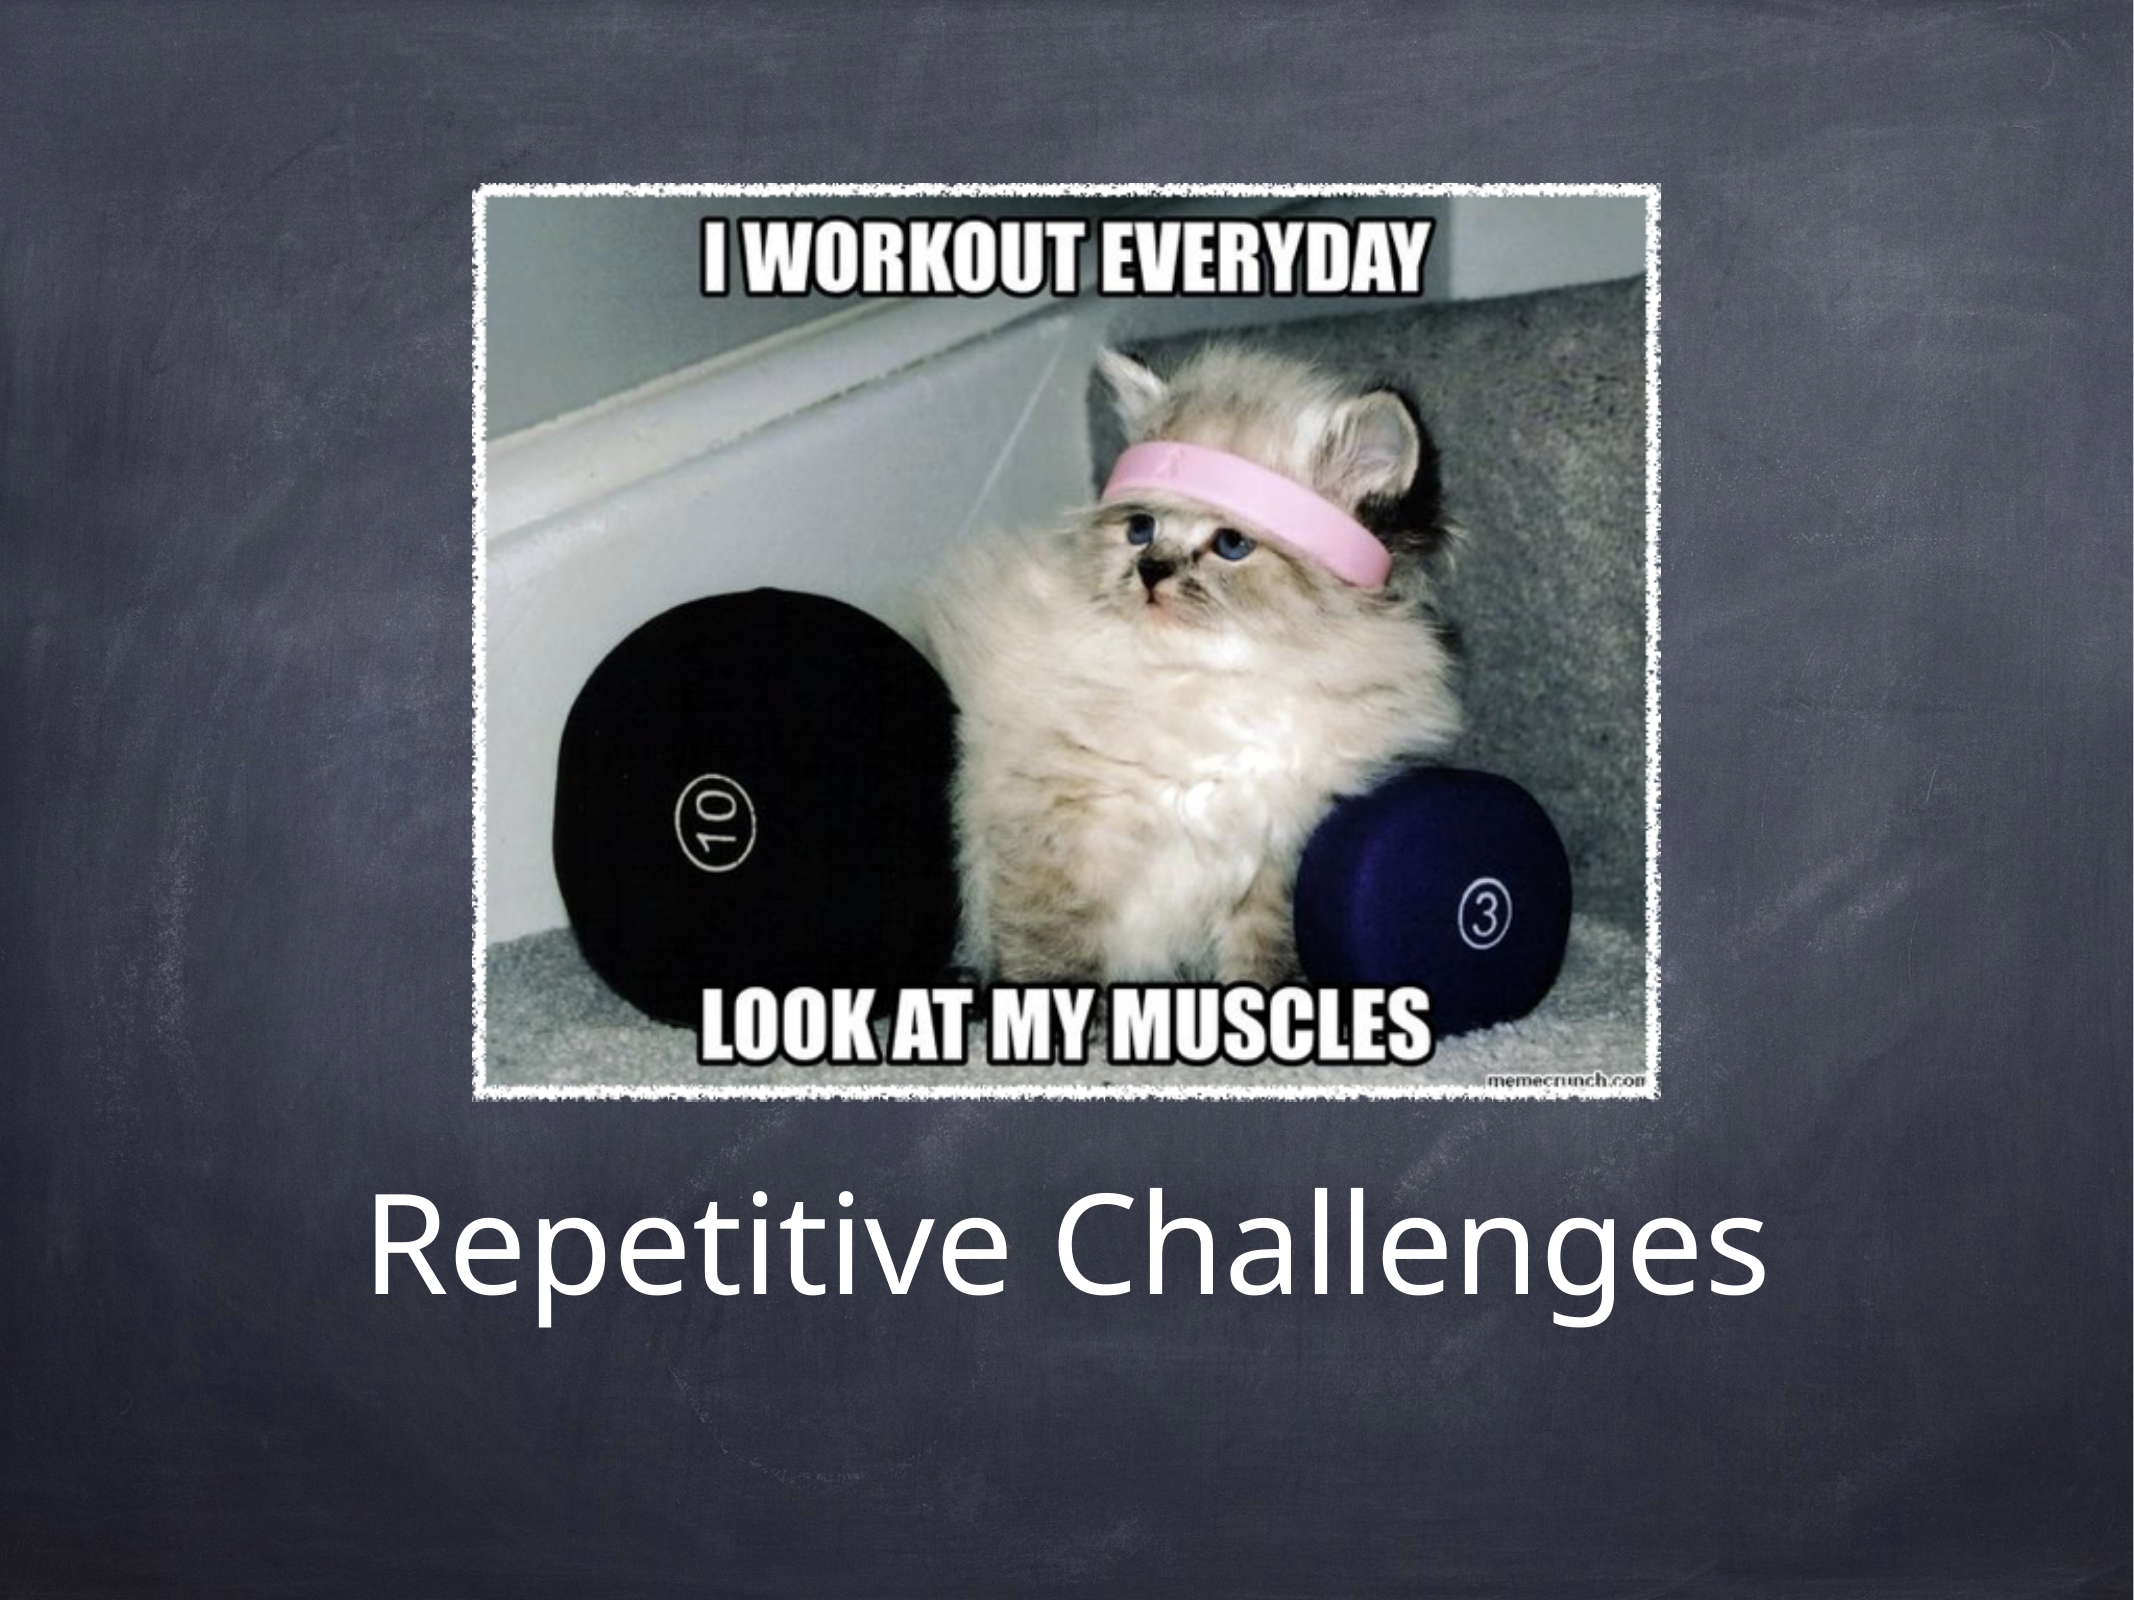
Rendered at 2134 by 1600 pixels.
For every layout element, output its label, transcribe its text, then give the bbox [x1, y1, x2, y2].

picture [0, 0, 2134, 1600]
title Repetitive Challenges [193, 1114, 1941, 1363]
